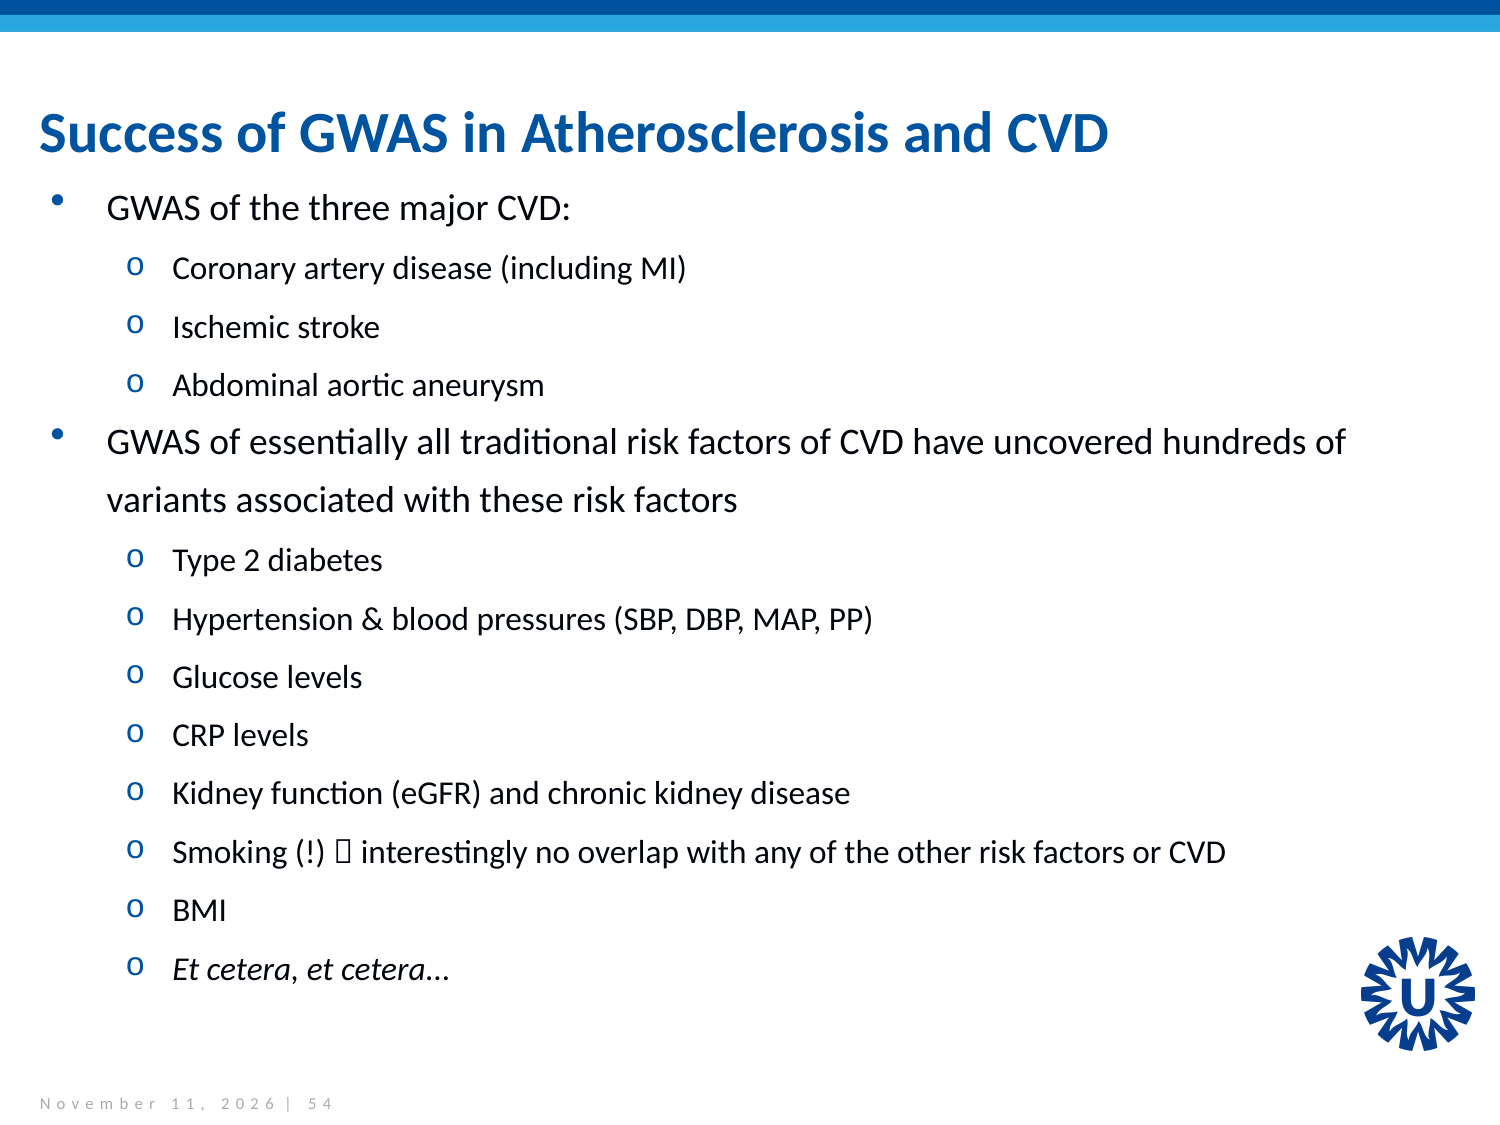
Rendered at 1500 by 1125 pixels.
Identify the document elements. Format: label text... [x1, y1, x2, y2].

picture [1453, 937, 1475, 1051]
picture [0, 0, 1500, 33]
list GWAS of the three major CVD: Coronary artery disease (including MI) Ischemic stroke Abdominal aortic aneurysm GWAS of essentially all traditional risk factors of CVD have uncovered hundreds of variants associated with these risk factors Type 2 diabetes Hypertension & blood pressures (SBP, DBP, MAP, PP) Glucose levels CRP levels Kidney function (eGFR) and chronic kidney disease Smoking (!)  interestingly no overlap with any of the other risk factors or CVD BMI Et cetera, et cetera… [35, 162, 1453, 1078]
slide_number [24, 1087, 409, 1118]
title Success of GWAS in Atherosclerosis and CVD [24, 57, 1350, 200]
